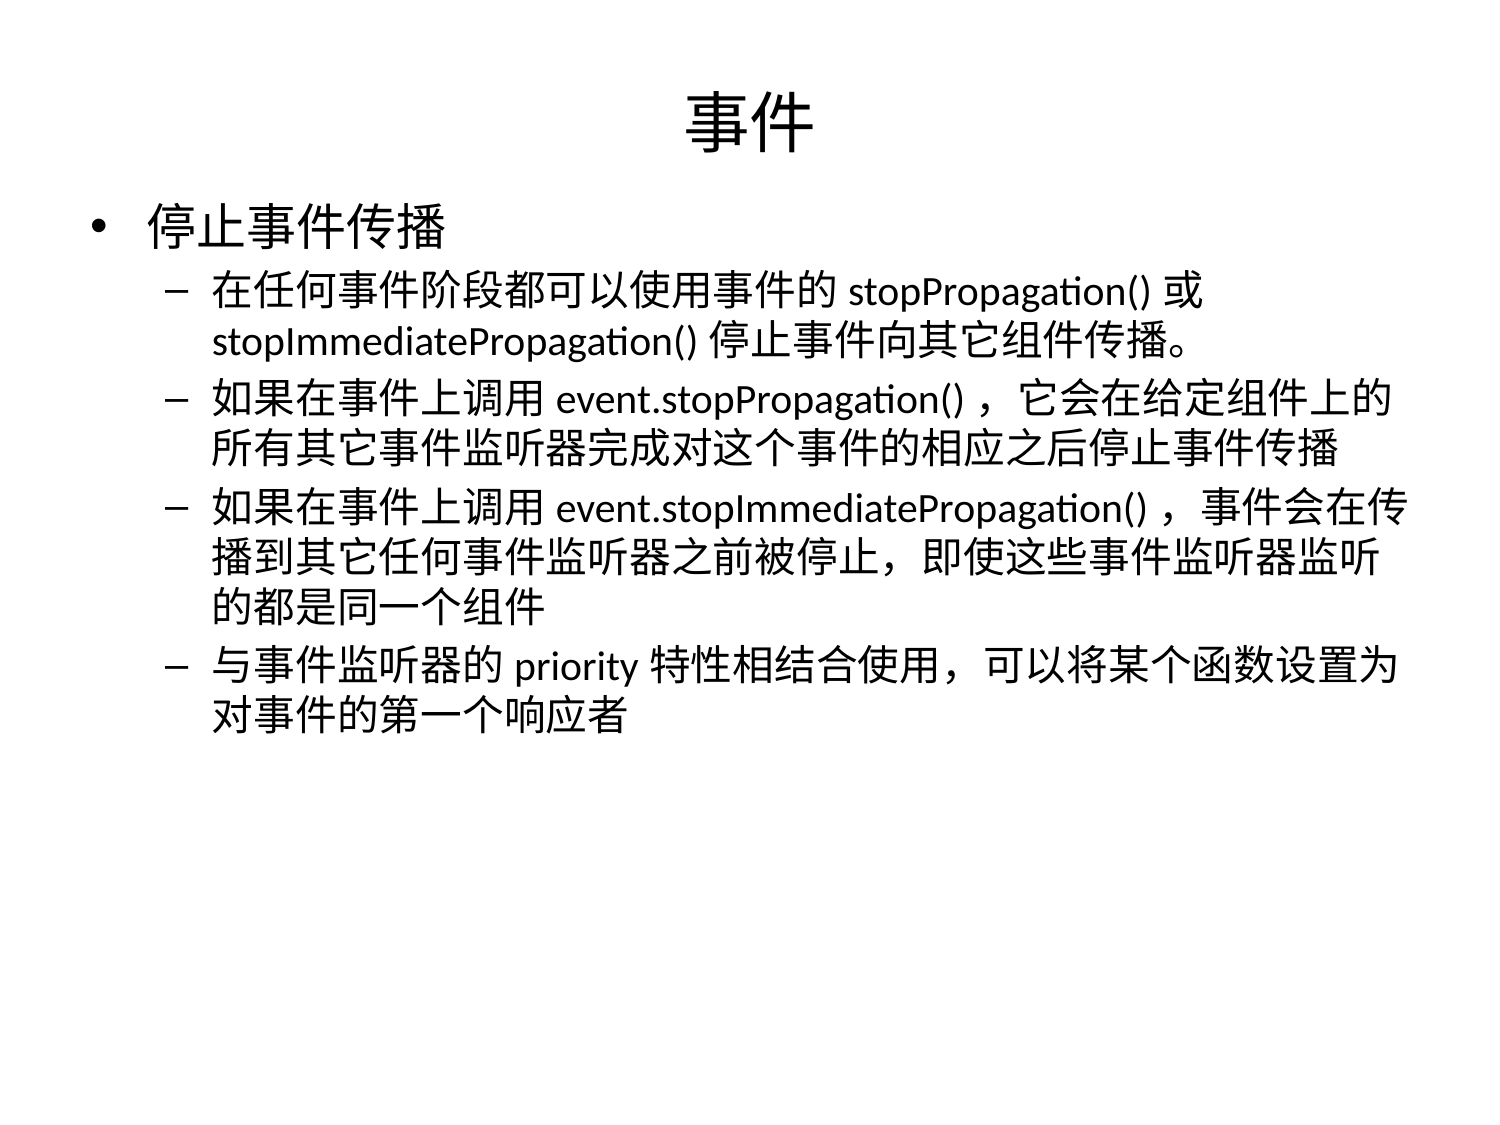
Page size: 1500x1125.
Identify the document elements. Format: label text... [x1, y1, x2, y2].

title 事件 [75, 50, 1425, 187]
list 停止事件传播 在任何事件阶段都可以使用事件的stopPropagation()或stopImmediatePropagation()停止事件向其它组件传播。 如果在事件上调用event.stopPropagation()，它会在给定组件上的所有其它事件监听器完成对这个事件的相应之后停止事件传播 如果在事件上调用event.stopImmediatePropagation()，事件会在传播到其它任何事件监听器之前被停止，即使这些事件监听器监听的都是同一个组件 与事件监听器的priority特性相结合使用，可以将某个函数设置为对事件的第一个响应者 [75, 187, 1425, 1100]
